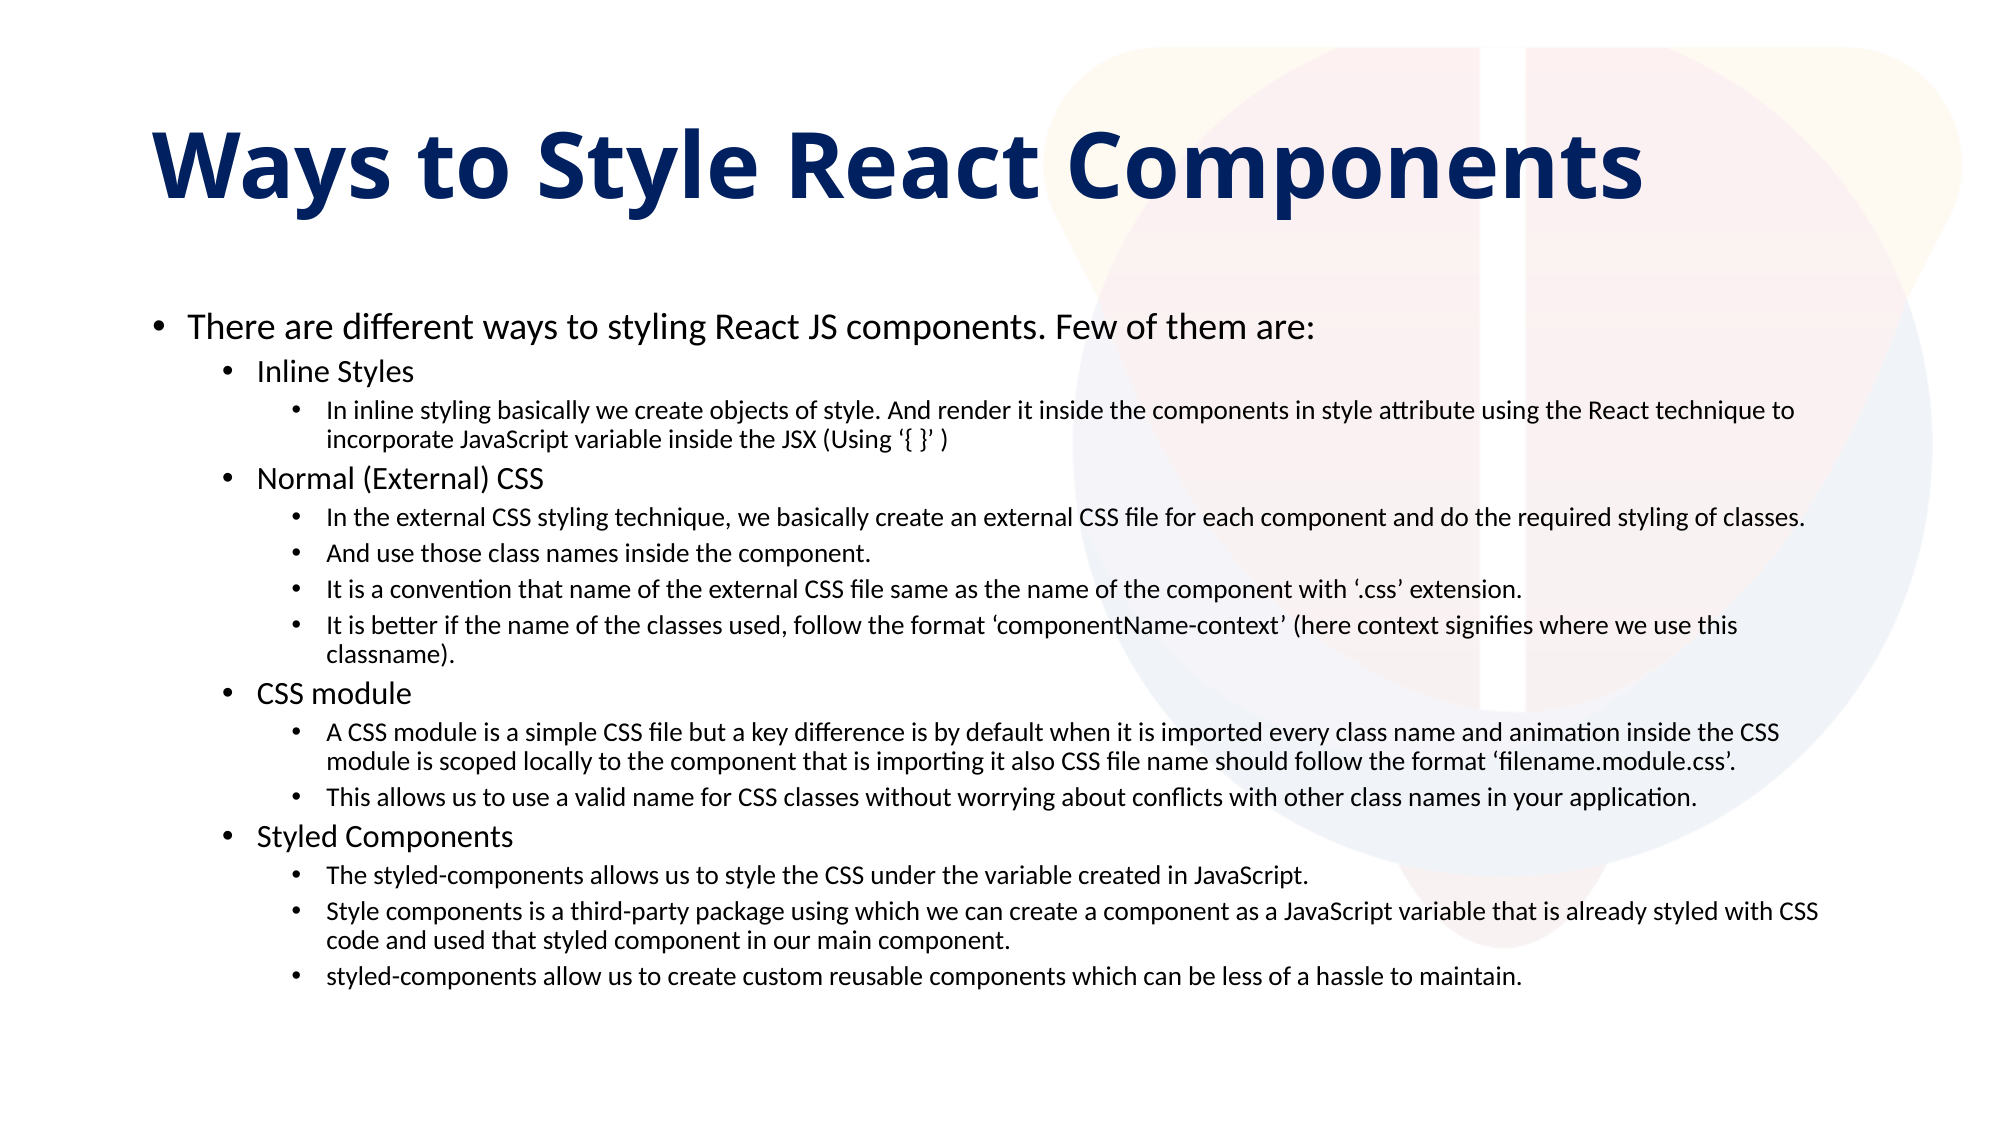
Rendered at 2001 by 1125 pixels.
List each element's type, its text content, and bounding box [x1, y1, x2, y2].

title Ways to Style React Components [137, 59, 1863, 278]
list There are different ways to styling React JS components. Few of them are: Inline Styles In inline styling basically we create objects of style. And render it inside the components in style attribute using the React technique to incorporate JavaScript variable inside the JSX (Using ‘{ }’ ) Normal (External) CSS In the external CSS styling technique, we basically create an external CSS file for each component and do the required styling of classes. And use those class names inside the component. It is a convention that name of the external CSS file same as the name of the component with ‘.css’ extension. It is better if the name of the classes used, follow the format ‘componentName-context’ (here context signifies where we use this classname). CSS module A CSS module is a simple CSS file but a key difference is by default when it is imported every class name and animation inside the CSS module is scoped locally to the component that is importing it also CSS file name should follow the format ‘filename.module.css’. This allows us to use a valid name for CSS classes without worrying about conflicts with other class names in your application. Styled Components The styled-components allows us to style the CSS under the variable created in JavaScript. Style components is a third-party package using which we can create a component as a JavaScript variable that is already styled with CSS code and used that styled component in our main component. styled-components allow us to create custom reusable components which can be less of a hassle to maintain. [137, 299, 1863, 1014]
